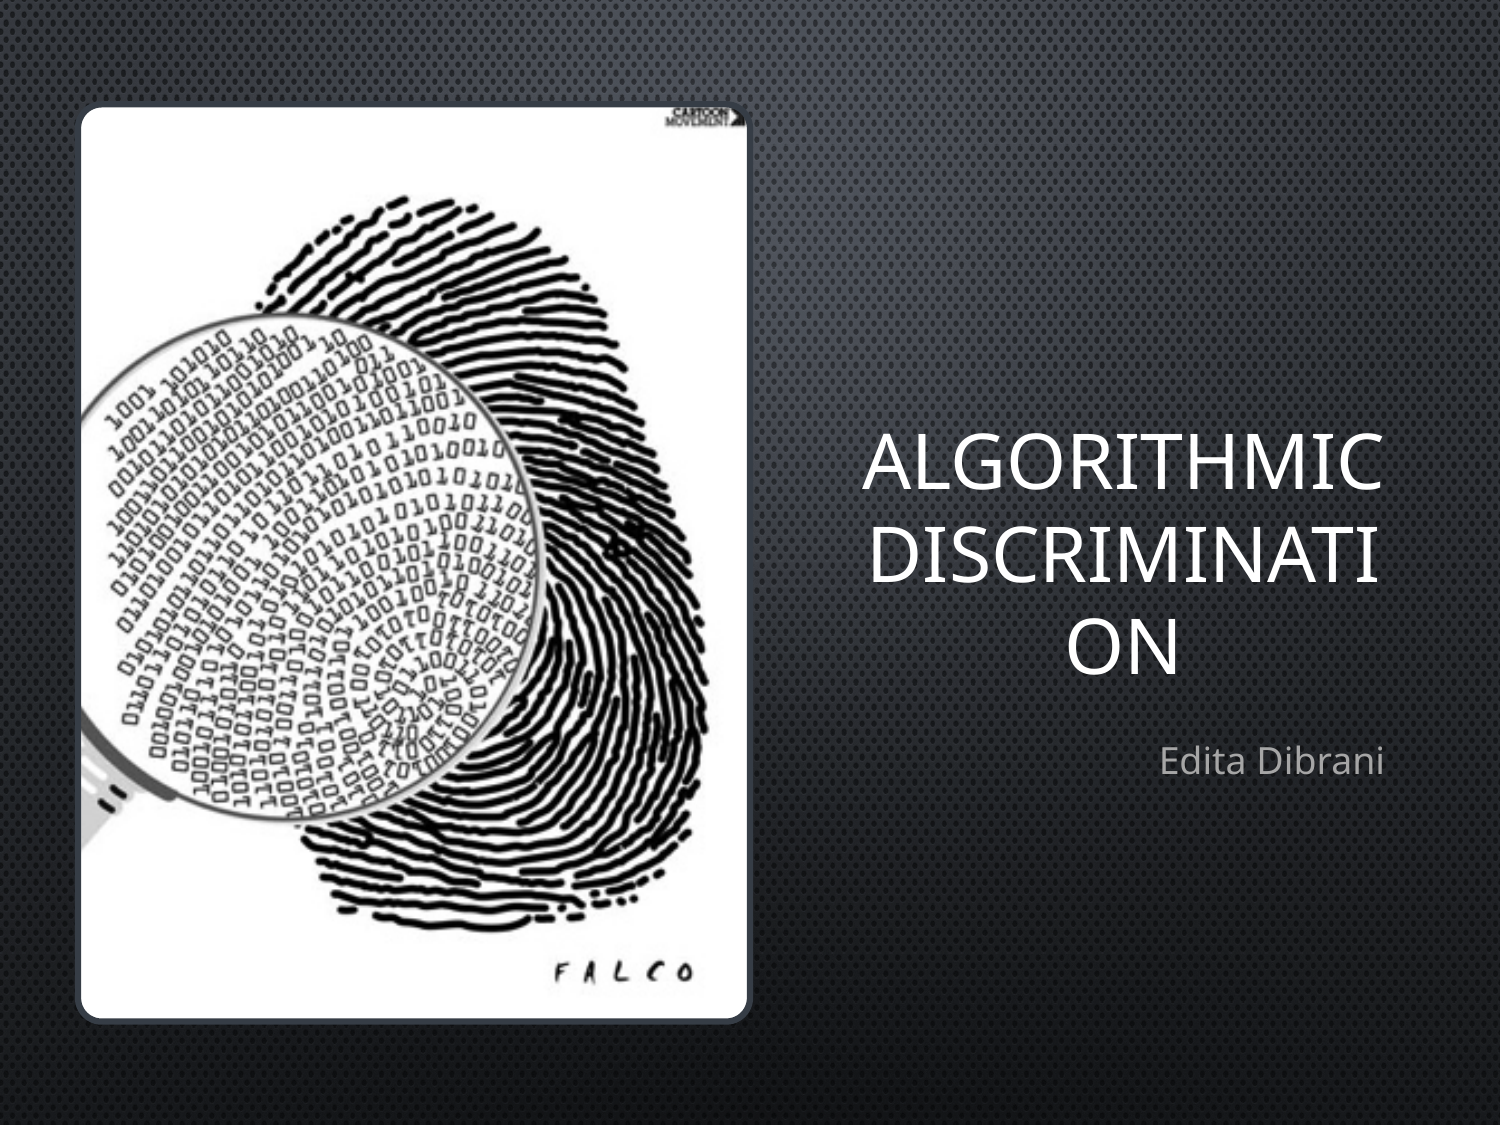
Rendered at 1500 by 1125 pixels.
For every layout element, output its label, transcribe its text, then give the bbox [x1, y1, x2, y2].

title Algorithmic discrimination [828, 99, 1419, 698]
picture [77, 104, 751, 1022]
text_box Edita Dibrani [1143, 729, 1401, 790]
